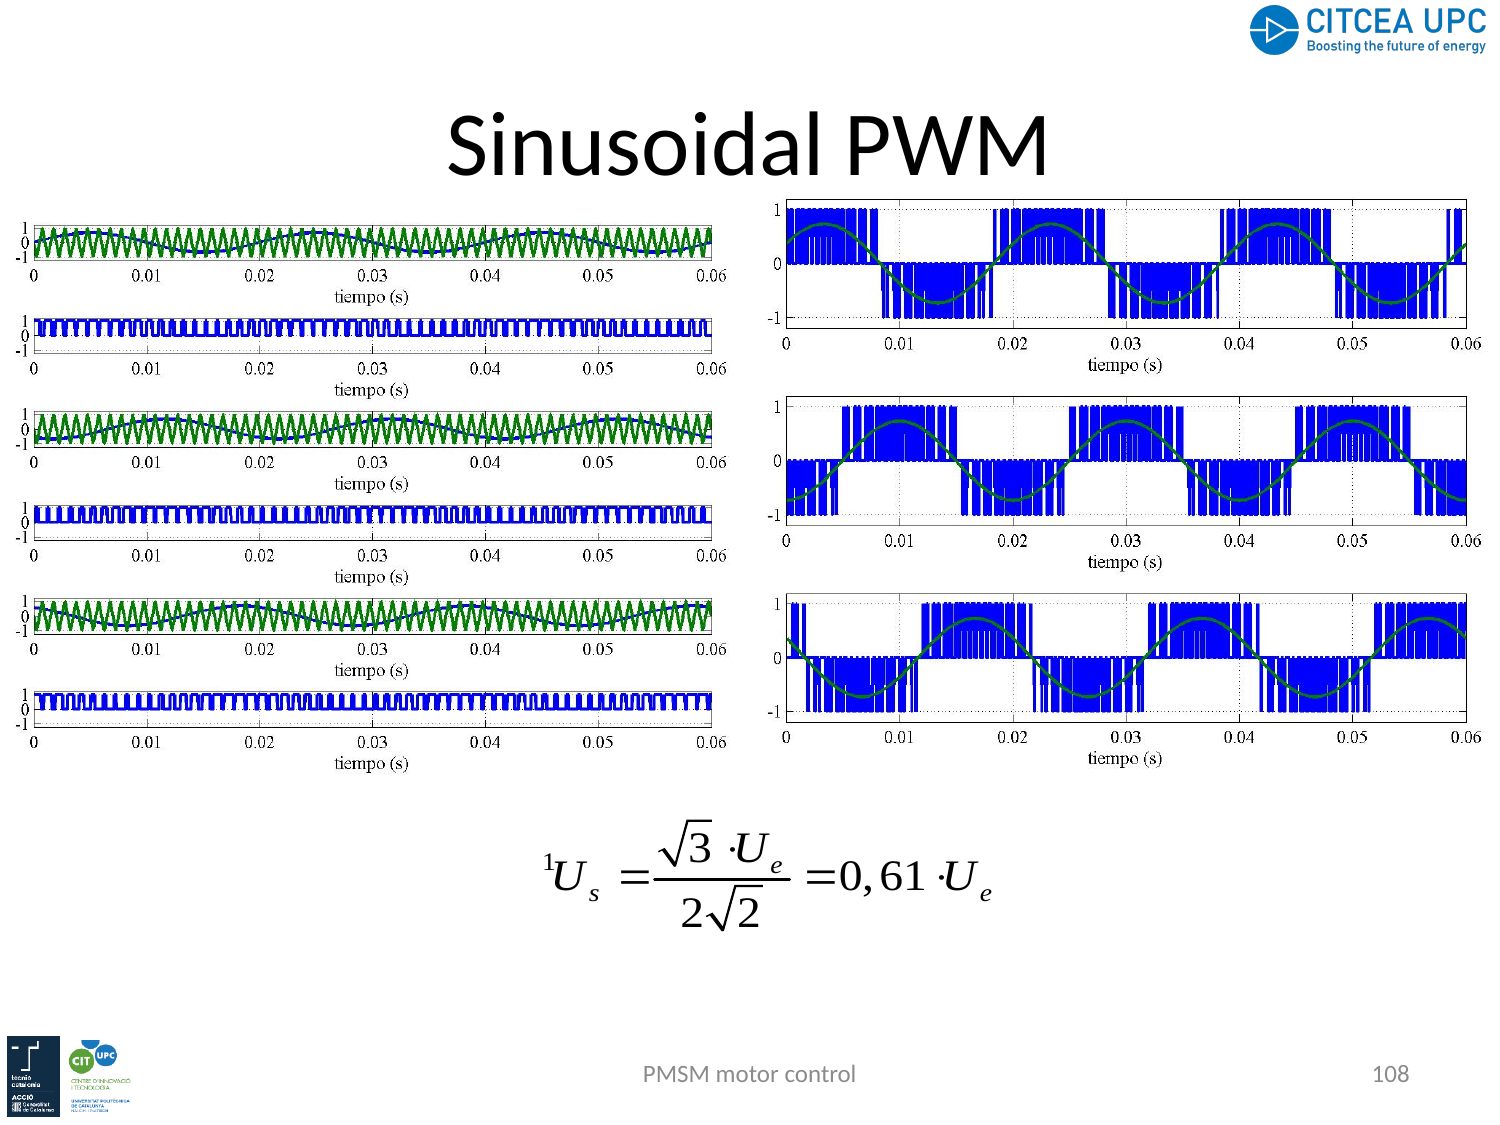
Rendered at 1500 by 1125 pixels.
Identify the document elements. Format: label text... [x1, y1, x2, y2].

picture [64, 1039, 136, 1118]
slide_number 108 [1074, 1042, 1425, 1103]
picture [5, 1034, 61, 1118]
title Sinusoidal PWM [75, 45, 1425, 233]
footer PMSM motor control [512, 1042, 988, 1103]
picture [1250, 5, 1497, 60]
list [5, 207, 731, 776]
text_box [537, 810, 1003, 942]
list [765, 196, 1483, 769]
